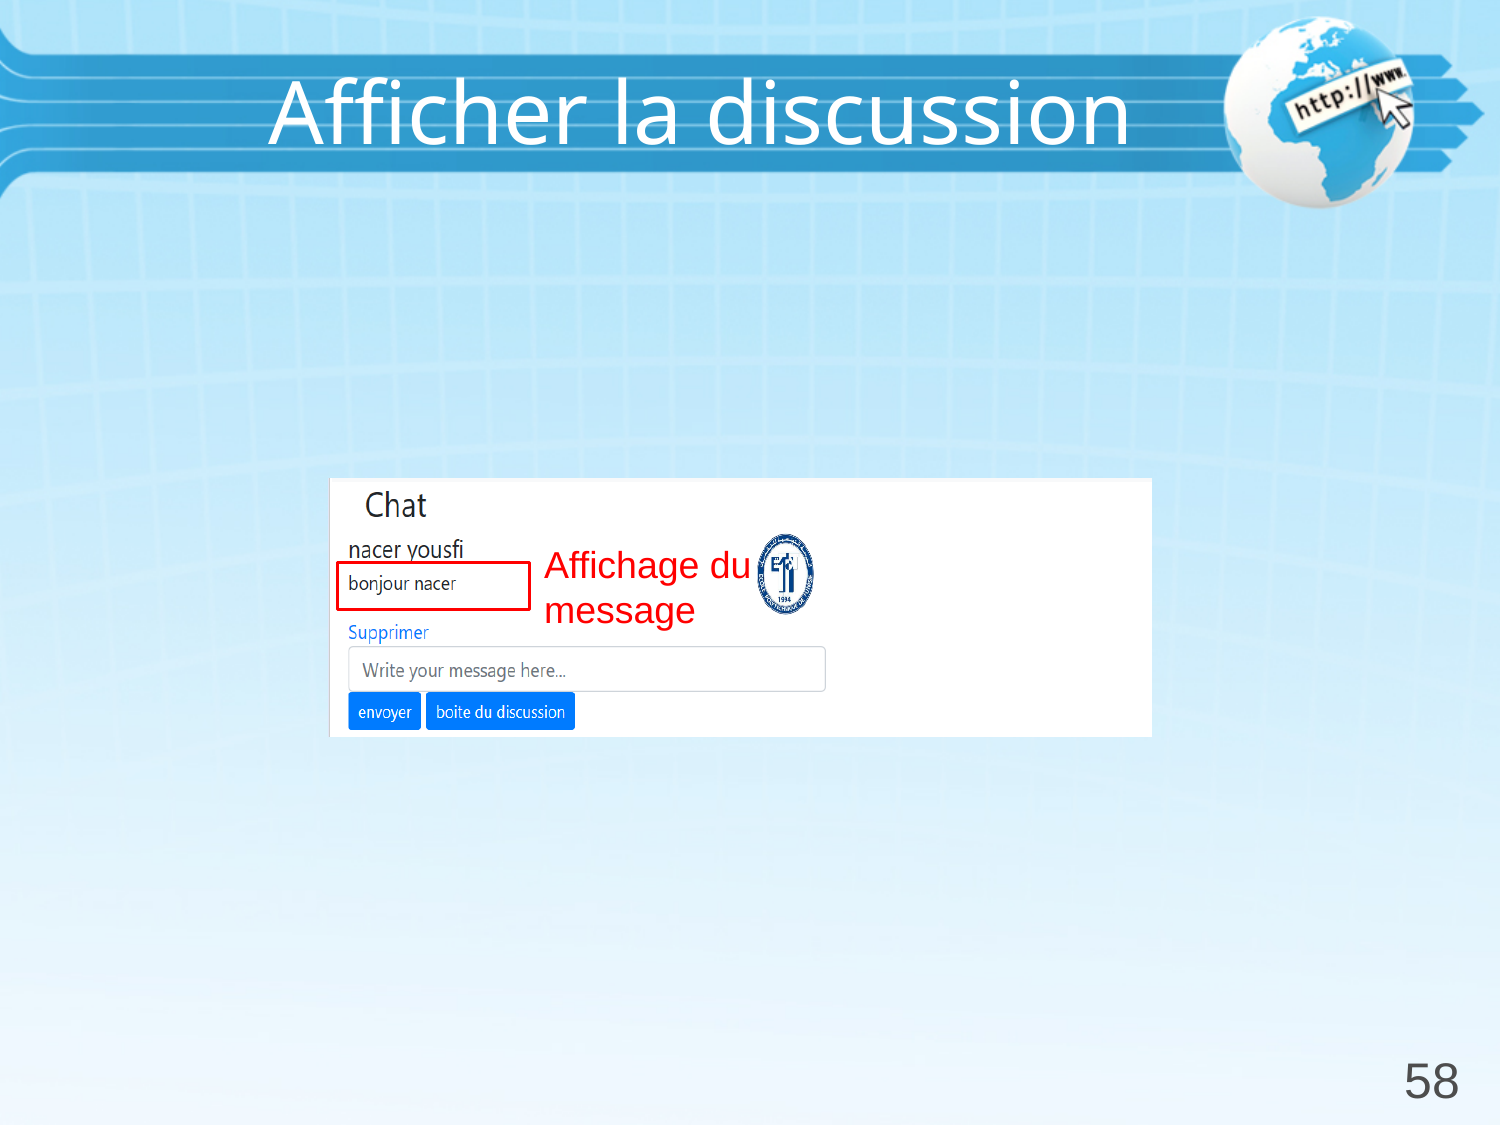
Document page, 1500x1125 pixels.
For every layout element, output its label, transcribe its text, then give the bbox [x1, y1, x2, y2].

text_box Afficher la discussion [101, 50, 1301, 168]
picture [0, 0, 1500, 1125]
text_box 58 [1387, 1040, 1475, 1116]
